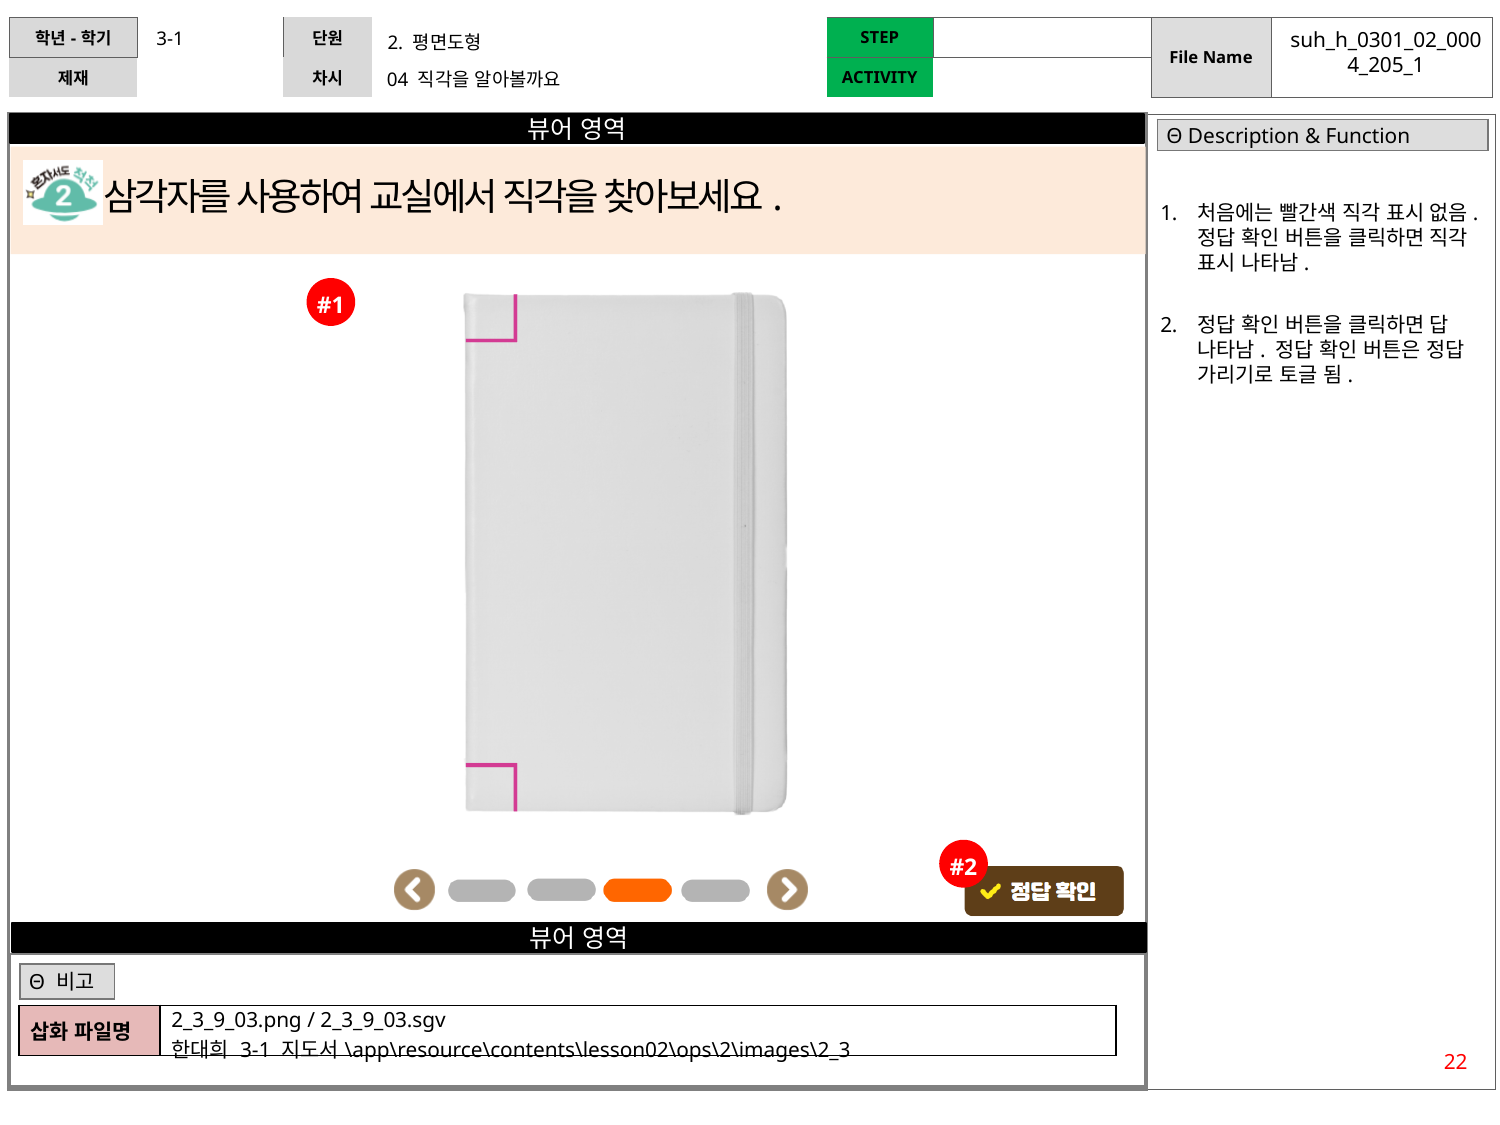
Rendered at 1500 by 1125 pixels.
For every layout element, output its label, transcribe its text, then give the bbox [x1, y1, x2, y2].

text_box 삼각자를 사용하여 교실에서 직각을 찾아보세요. [108, 165, 1145, 225]
text_box 04 직각을 알아볼까요 [372, 60, 821, 96]
picture [525, 875, 598, 903]
text_box 2. 평면도형 [372, 23, 828, 48]
picture [963, 863, 1126, 918]
text_box #1 [304, 275, 358, 329]
picture [764, 867, 810, 912]
picture [23, 160, 103, 225]
table_header Θ Description & Function [1158, 120, 1487, 150]
picture [602, 876, 673, 904]
text_box [9, 145, 1148, 256]
text_box 처음에는 빨간색 직각 표시 없음. 정답 확인 버튼을 클릭하면 직각 표시 나타남. 정답 확인 버튼을 클릭하면 답 나타남. 정답 확인 버튼은 정답 가리기로 토글 됨. [1145, 160, 1500, 395]
picture [437, 275, 819, 825]
text_box #2 [937, 837, 990, 890]
table_header 2_3_9_03.png / 2_3_9_03.sgv 한대희 3-1 지도서\app\resource\contents\lesson02\ops\2\images\2_3 [161, 1006, 1115, 1055]
text_box suh_h_0301_02_0004_205_1 [1271, 18, 1500, 84]
picture [391, 867, 438, 913]
table_header 삽화 파일명 [20, 1006, 159, 1055]
picture [444, 875, 517, 904]
text_box 3-1 [141, 18, 284, 55]
picture [679, 875, 752, 904]
